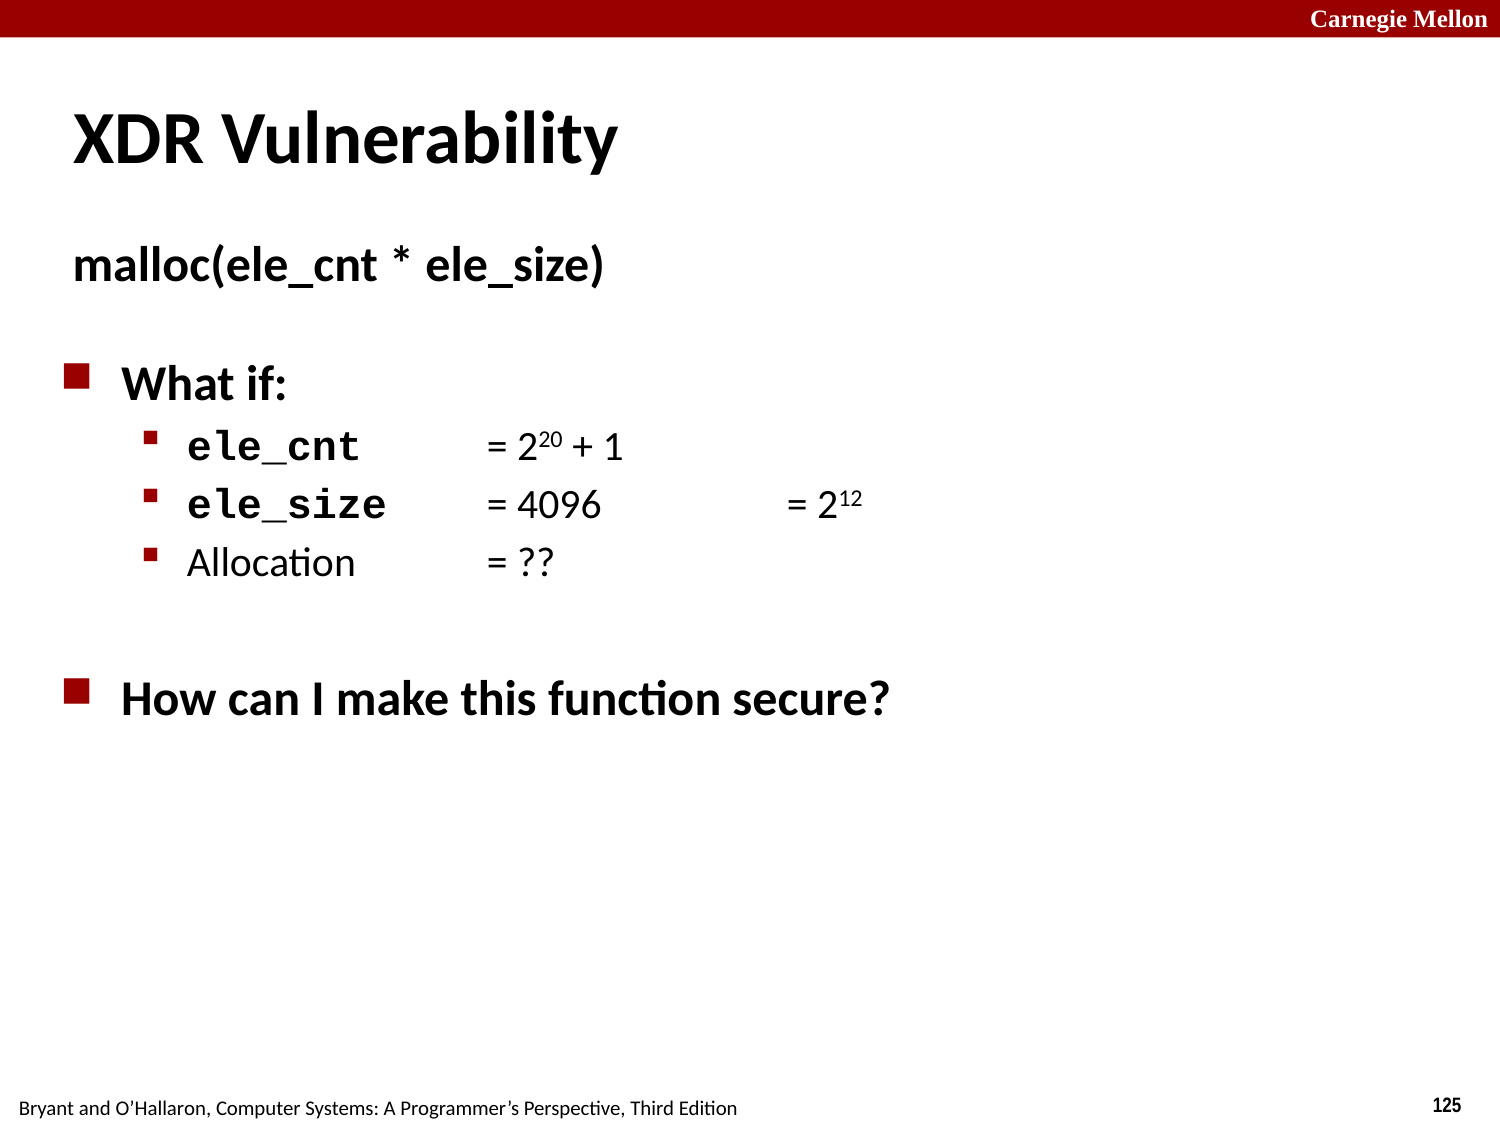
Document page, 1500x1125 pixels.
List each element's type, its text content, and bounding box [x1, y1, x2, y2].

list What if: ele_cnt = 220 + 1 ele_size = 4096 = 212 Allocation = ?? How can I make this function secure? [49, 342, 1413, 1088]
text_box malloc(ele_cnt * ele_size) [64, 224, 614, 299]
title XDR Vulnerability [58, 71, 1305, 197]
